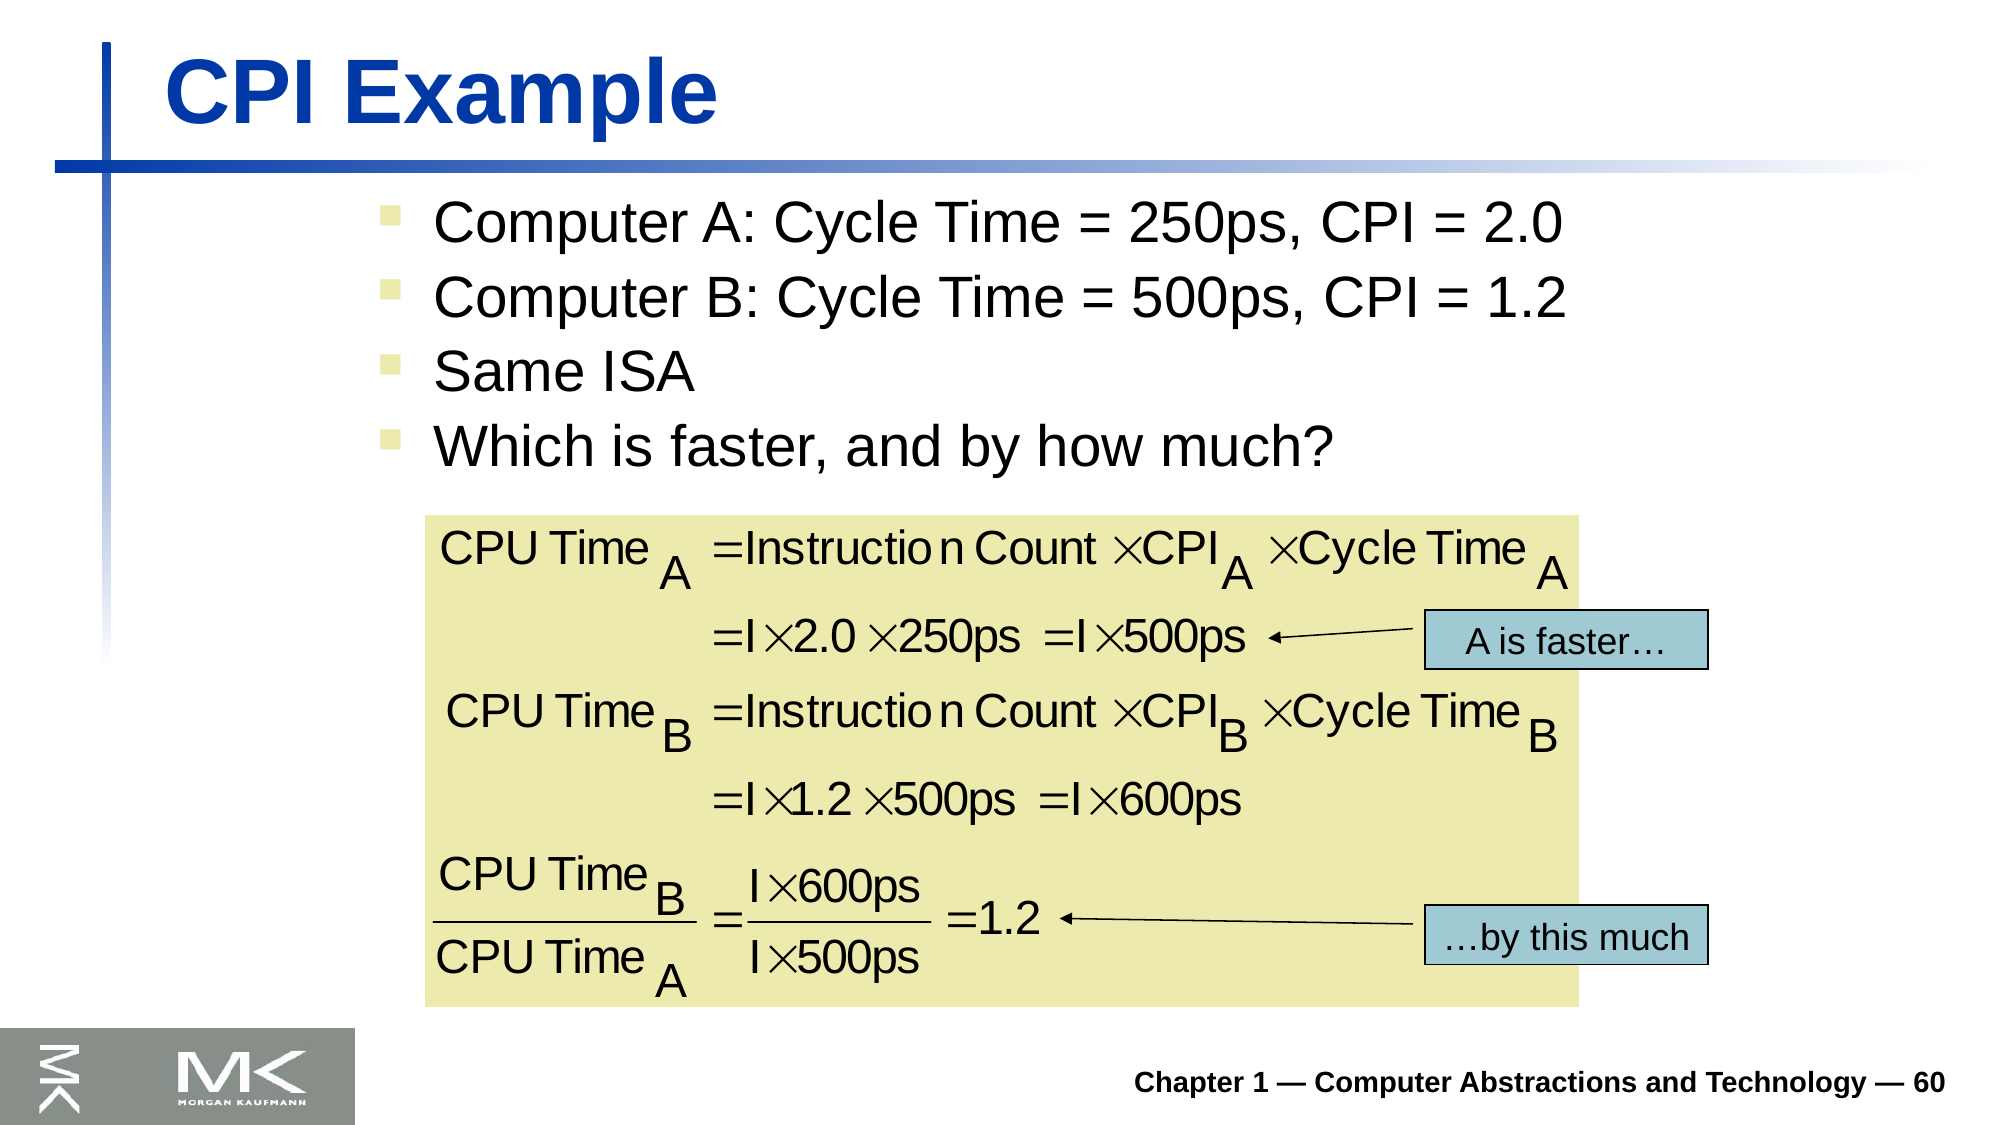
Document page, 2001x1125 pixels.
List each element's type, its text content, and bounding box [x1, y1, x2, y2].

list Computer A: Cycle Time = 250ps, CPI = 2.0 Computer B: Cycle Time = 500ps, CPI = 1.2 Same ISA Which is faster, and by how much? [362, 184, 1719, 516]
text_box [424, 515, 1580, 1008]
text_box …by this much [1584, 905, 1708, 965]
text_box A is faster… [1584, 609, 1708, 670]
picture [0, 1028, 355, 1125]
footer Chapter 1 — Computer Abstractions and Technology — 60 [369, 1046, 1962, 1106]
title CPI Example [149, 23, 1957, 149]
